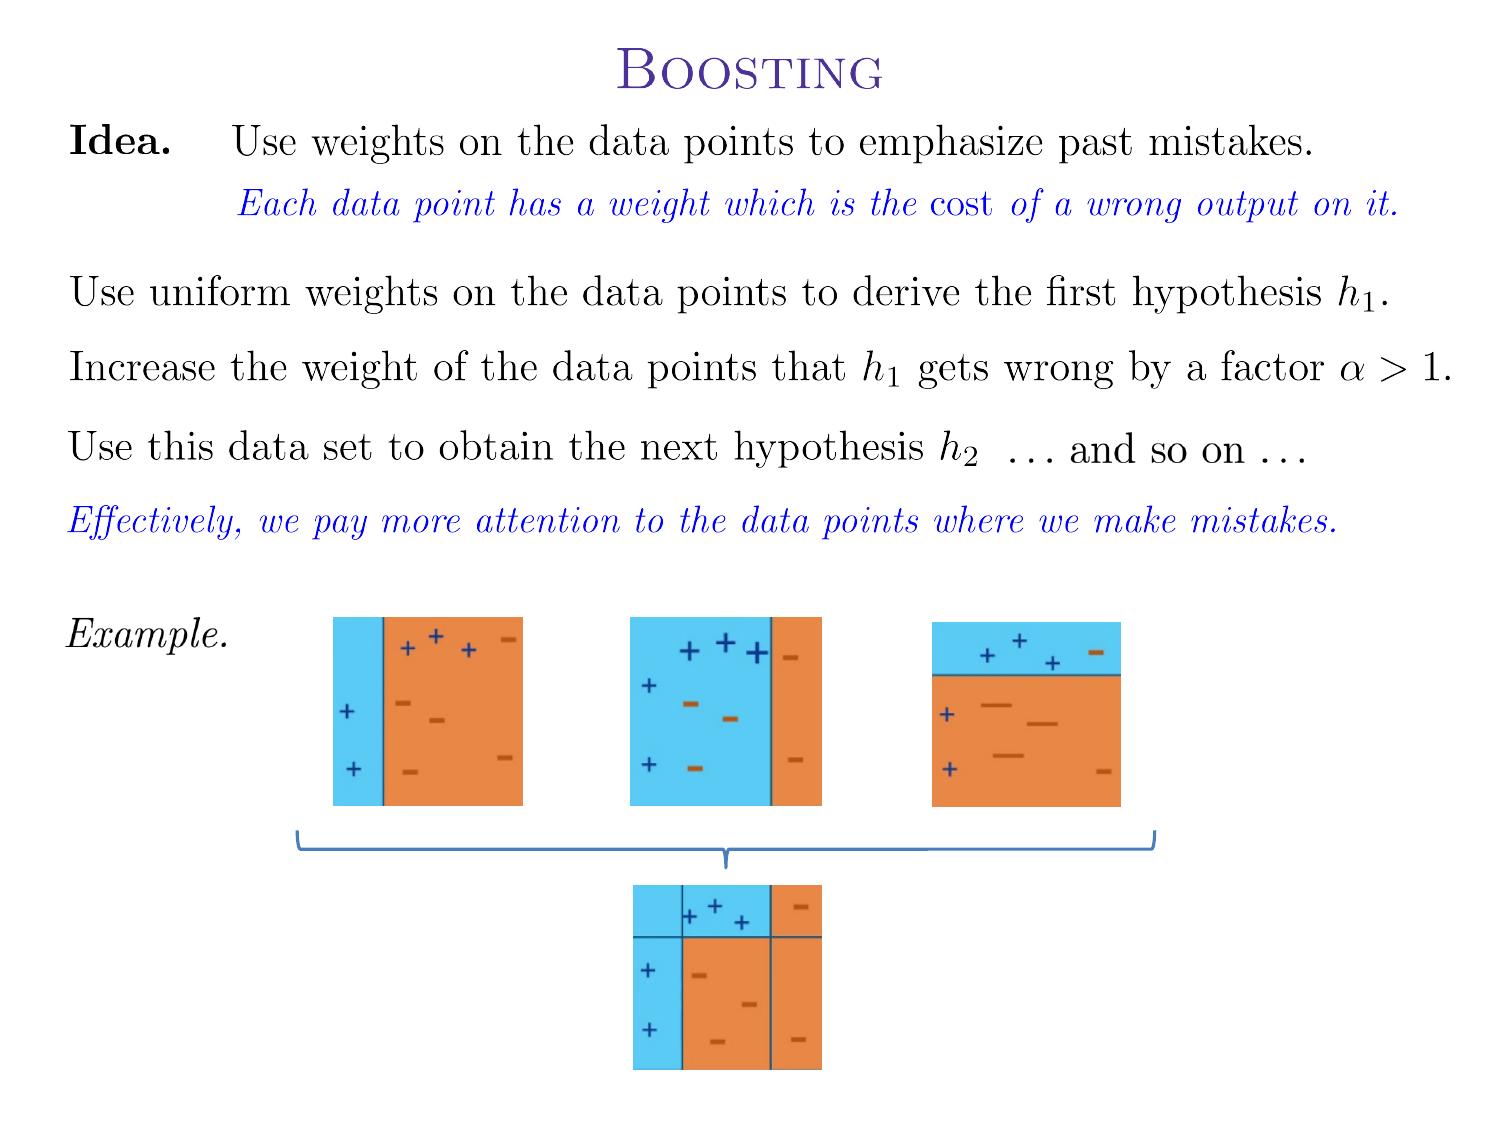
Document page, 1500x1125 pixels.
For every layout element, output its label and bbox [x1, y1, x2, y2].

picture [70, 350, 1451, 389]
picture [65, 617, 227, 656]
picture [70, 124, 169, 154]
text_box [296, 830, 1156, 869]
picture [932, 622, 1121, 808]
picture [630, 617, 822, 806]
picture [237, 187, 1396, 223]
picture [68, 429, 977, 469]
picture [232, 124, 1311, 164]
picture [617, 48, 883, 90]
picture [1009, 432, 1304, 463]
picture [70, 275, 1388, 314]
picture [633, 885, 822, 1071]
picture [67, 505, 1335, 540]
picture [333, 617, 523, 806]
